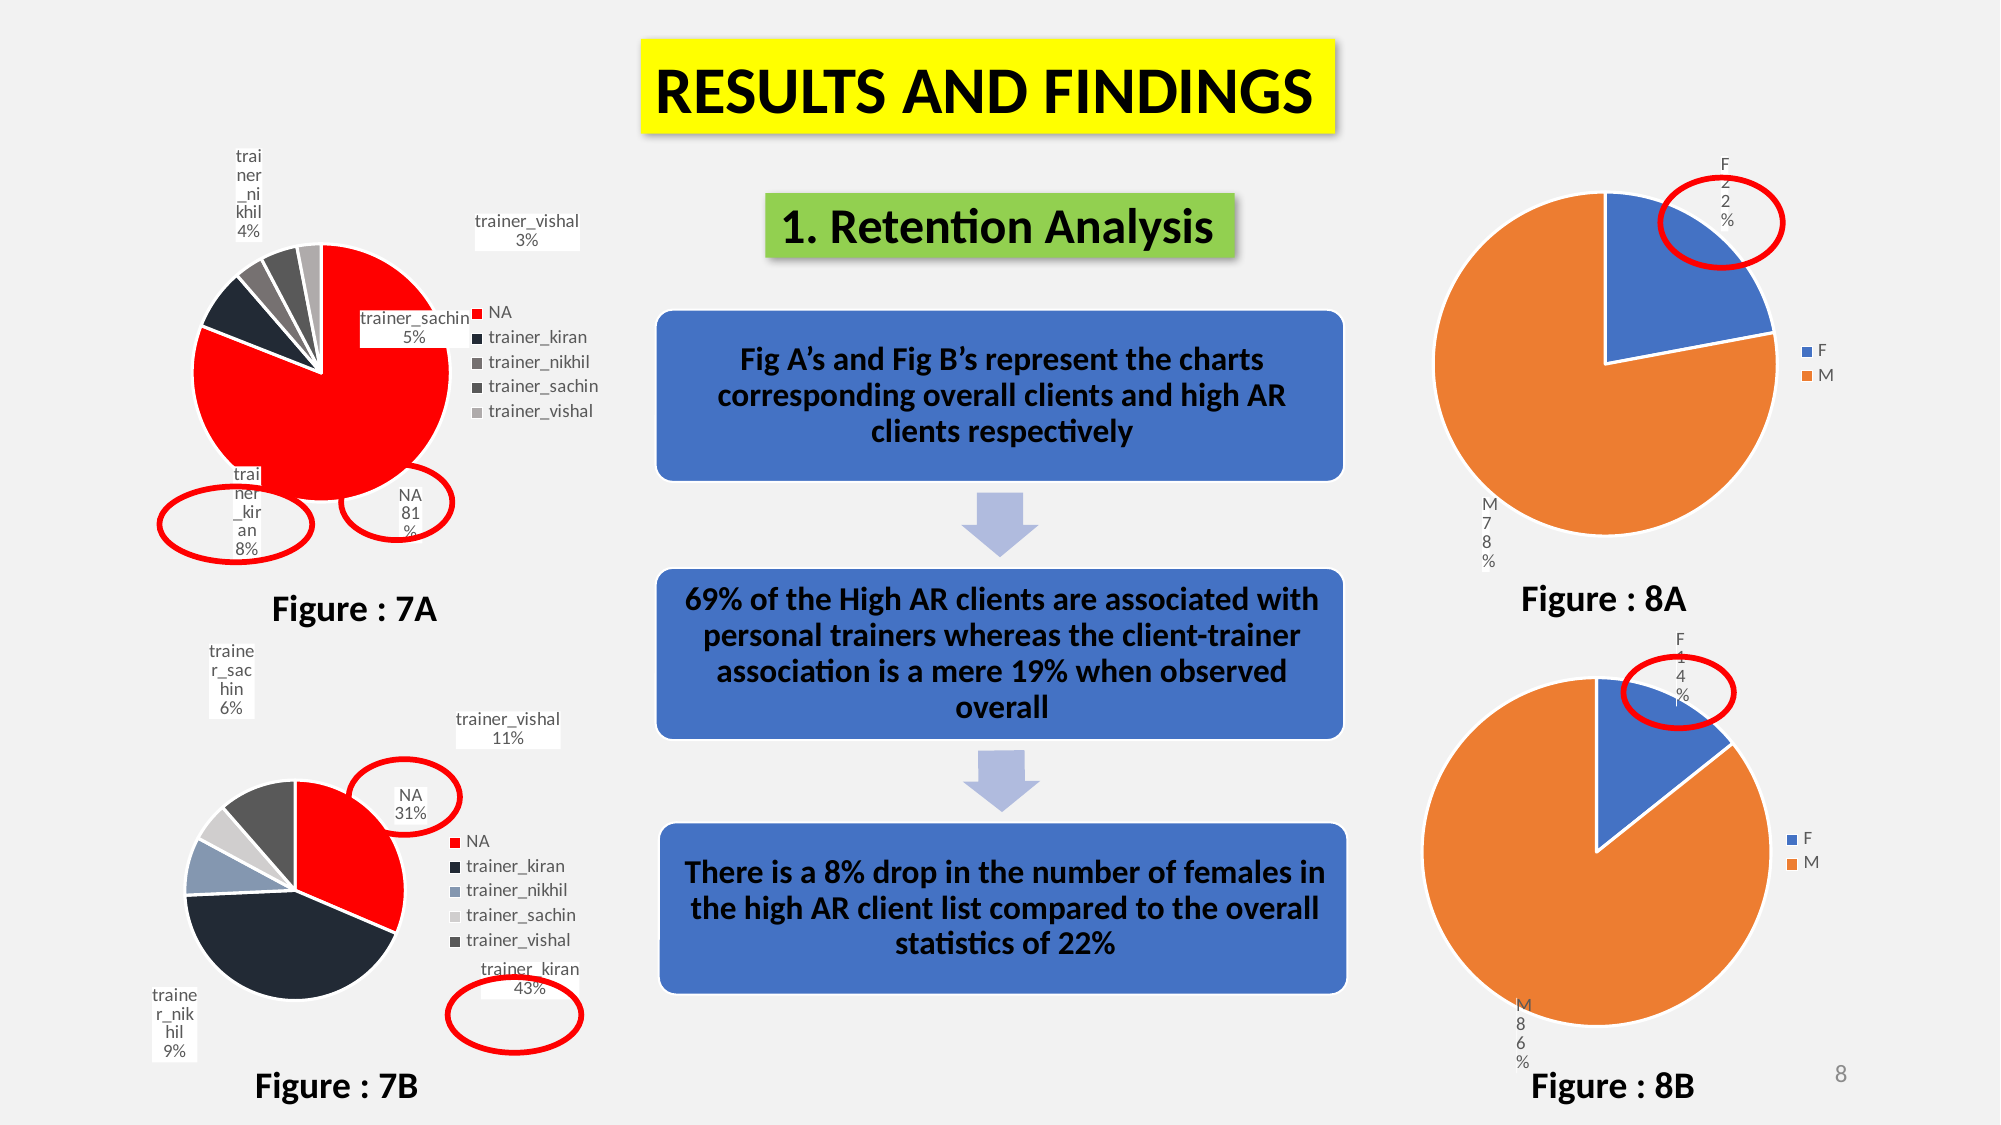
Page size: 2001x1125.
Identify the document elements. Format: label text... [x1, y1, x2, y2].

chart [92, 615, 595, 1125]
chart [1412, 631, 1838, 1074]
chart [1415, 156, 1853, 572]
slide_number 8 [1412, 1042, 1863, 1103]
chart [115, 147, 617, 580]
text_box 1. Retention Analysis [765, 193, 1235, 258]
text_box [600, 309, 1399, 999]
text_box Figure : 7A [257, 580, 475, 615]
text_box Figure : 8B [1516, 1103, 1734, 1114]
text_box RESULTS AND FINDINGS [640, 38, 1336, 134]
text_box Figure : 8A [1506, 572, 1725, 626]
